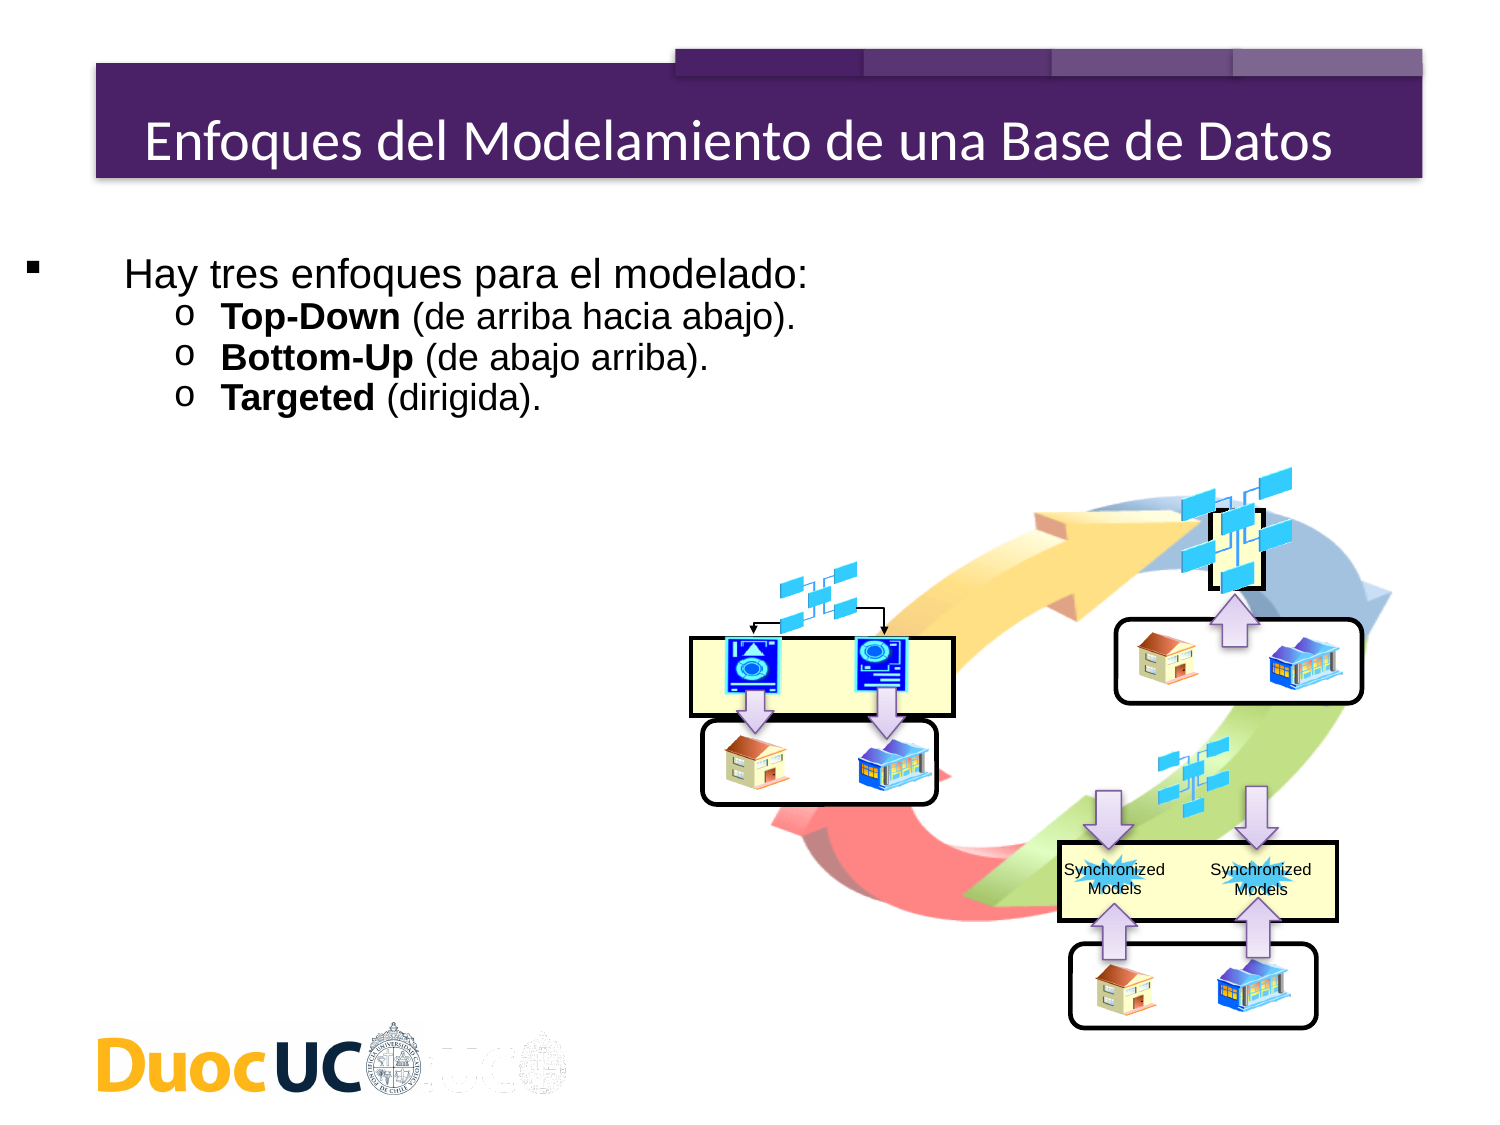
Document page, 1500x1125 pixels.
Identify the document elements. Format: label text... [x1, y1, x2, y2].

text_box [690, 466, 1397, 1029]
text_box Enfoques del Modelamiento de una Base de Datos [94, 95, 1349, 180]
picture [96, 1021, 566, 1095]
text_box Hay tres enfoques para el modelado: Top-Down (de arriba hacia abajo). Bottom-Up (de abajo arriba). Targeted (dirigida). [9, 245, 836, 427]
